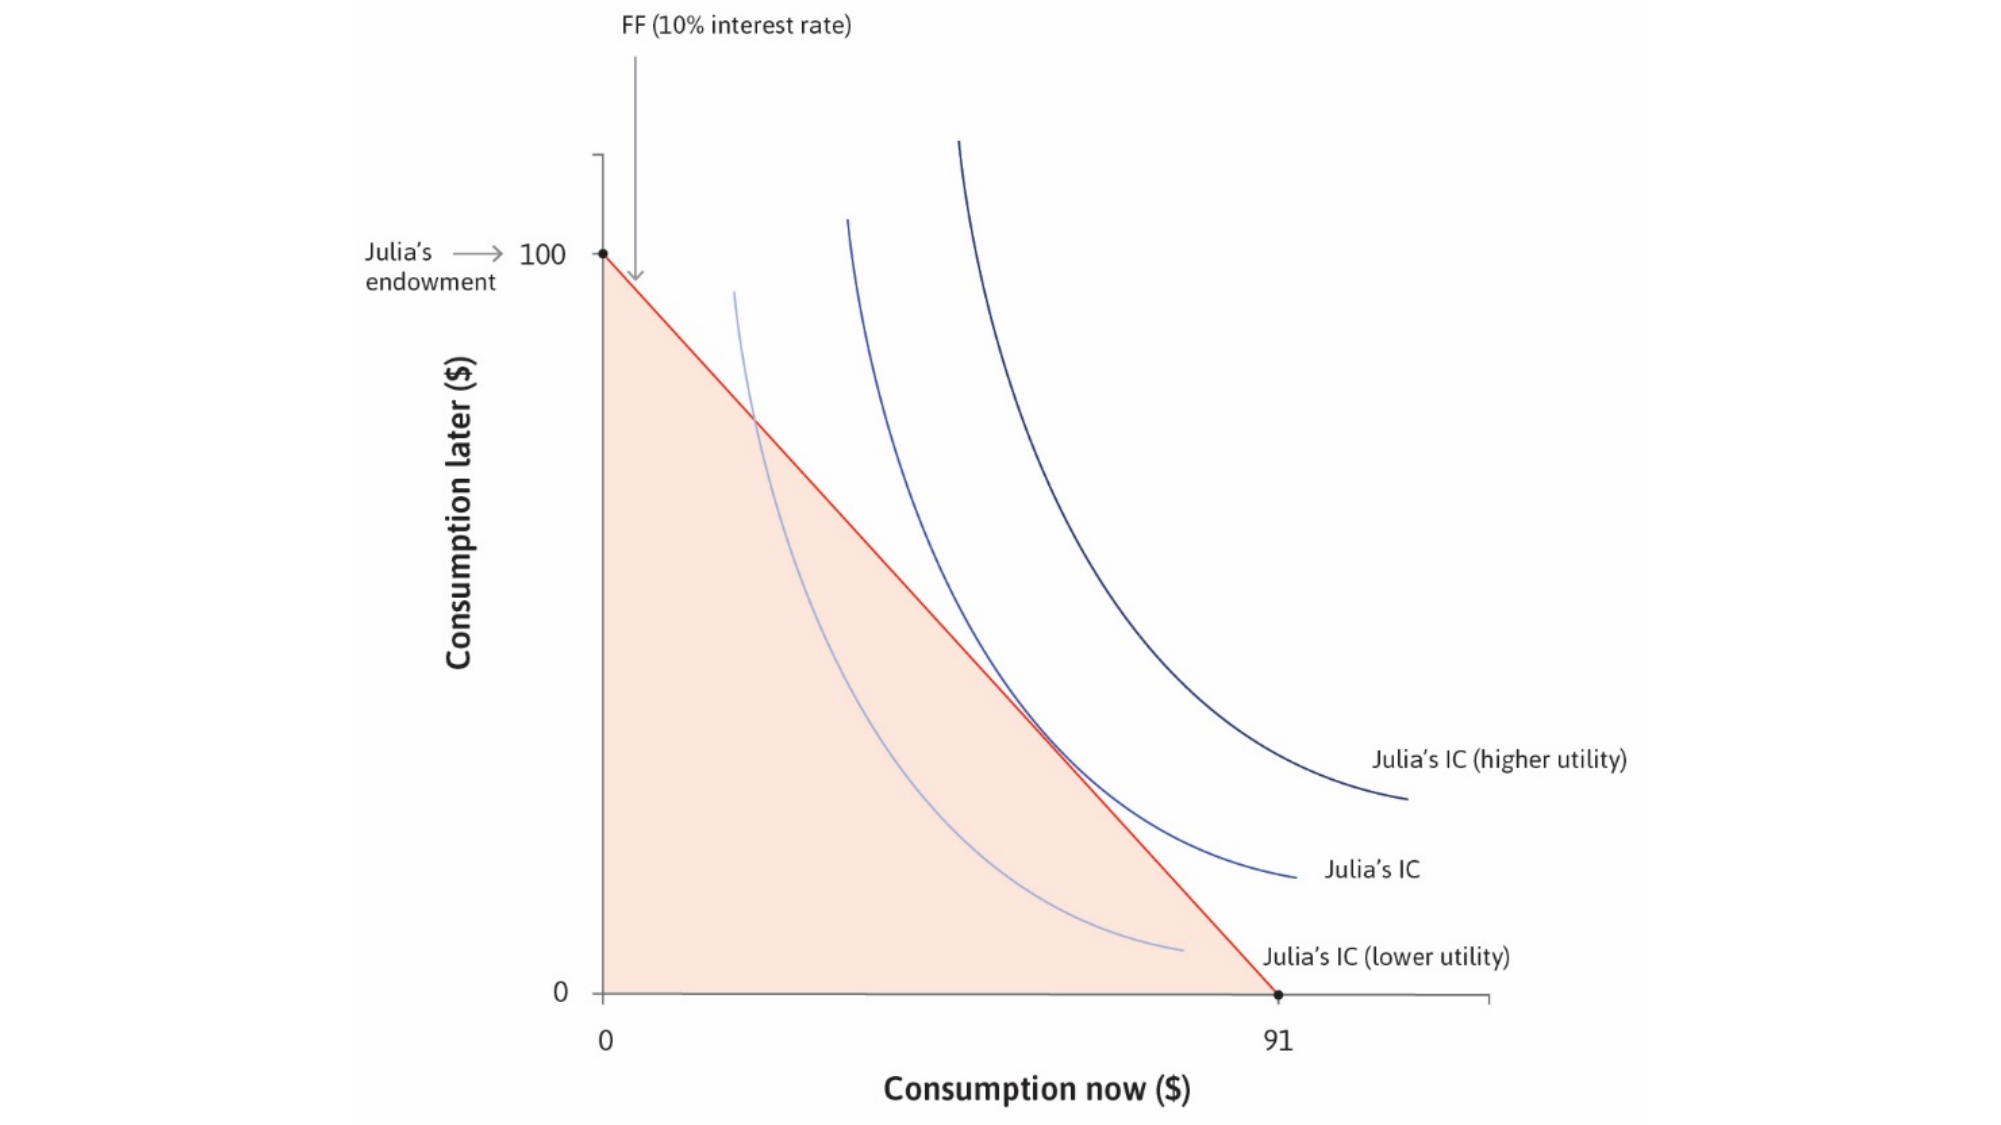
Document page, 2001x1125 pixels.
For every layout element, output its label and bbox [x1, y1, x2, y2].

picture [356, 0, 1644, 1125]
